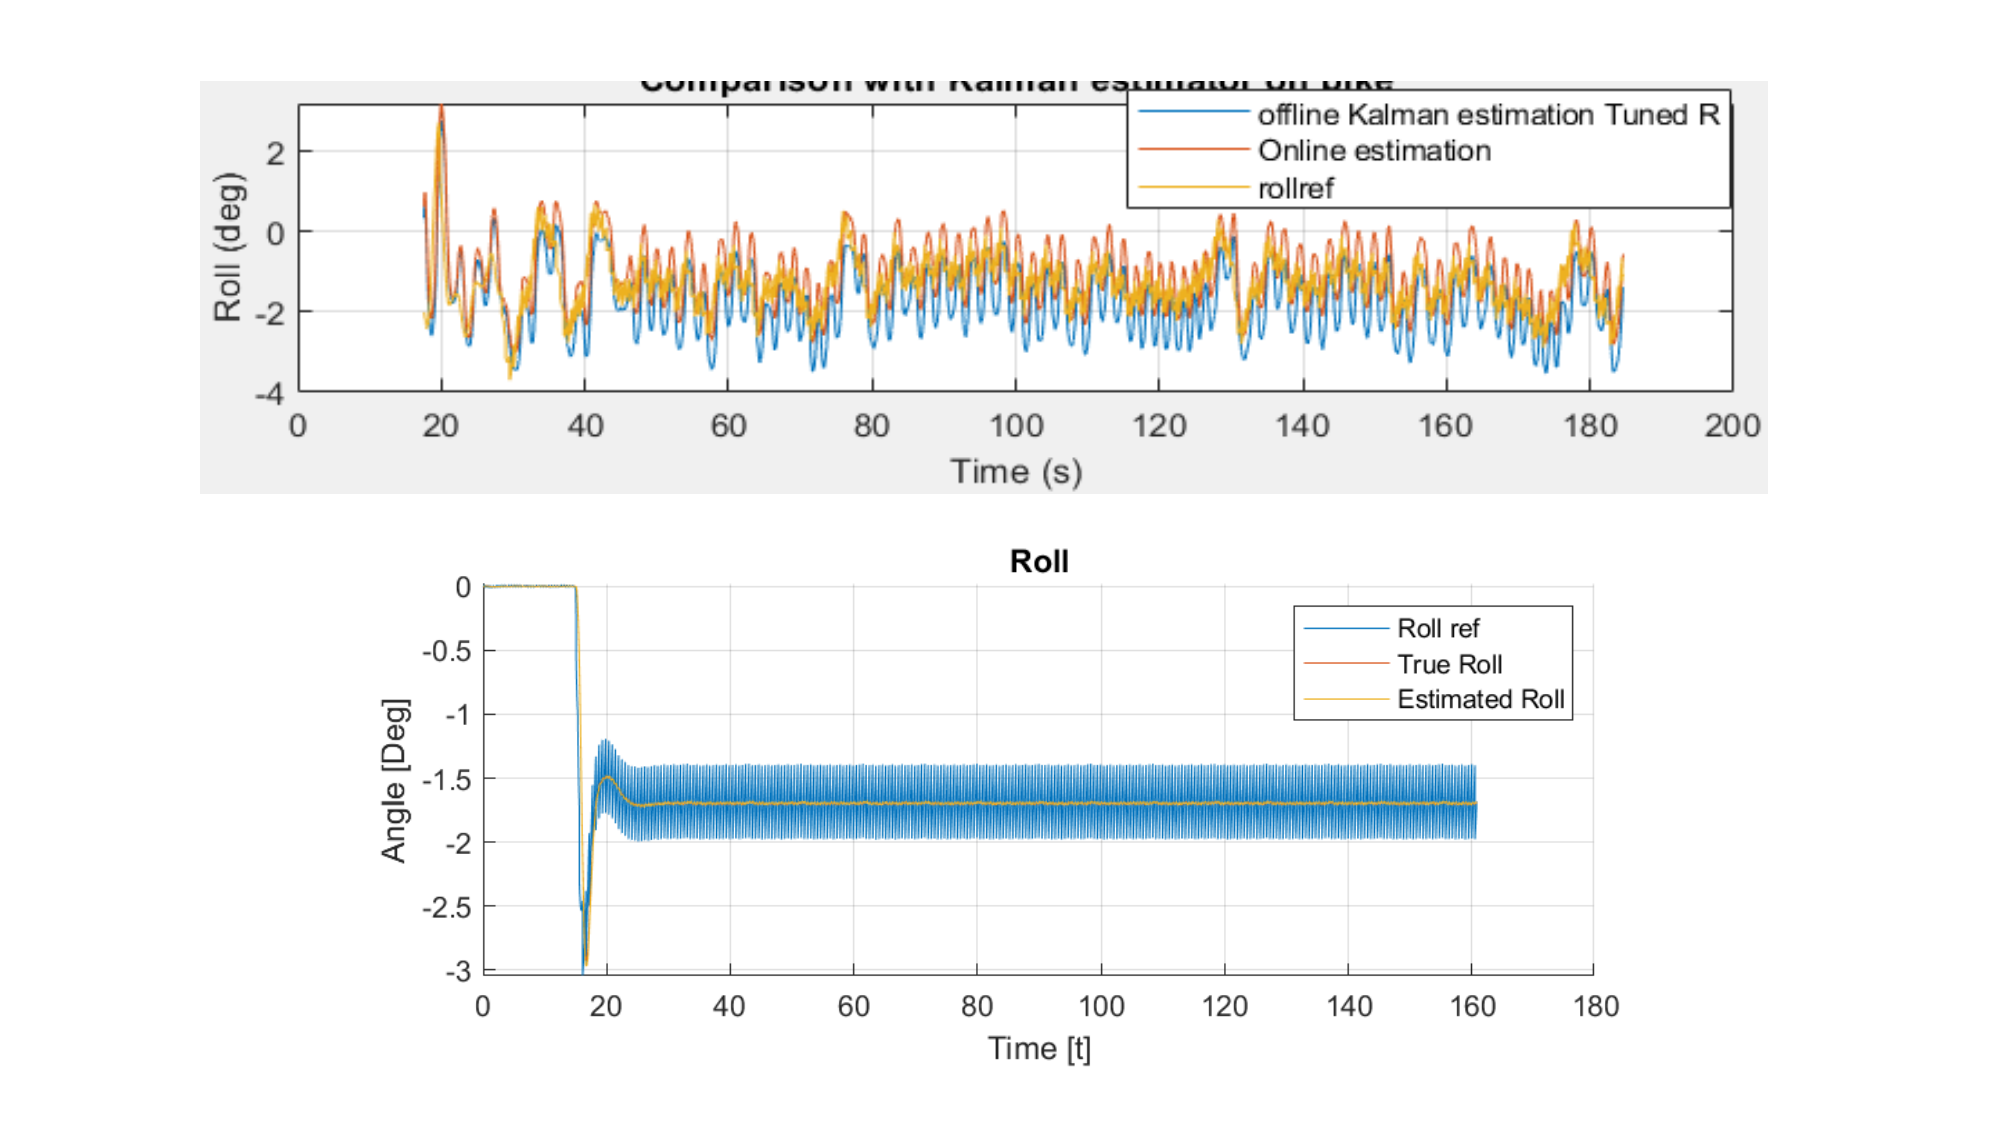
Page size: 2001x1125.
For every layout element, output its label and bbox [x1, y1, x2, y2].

picture [200, 81, 1768, 494]
picture [378, 546, 1622, 1069]
